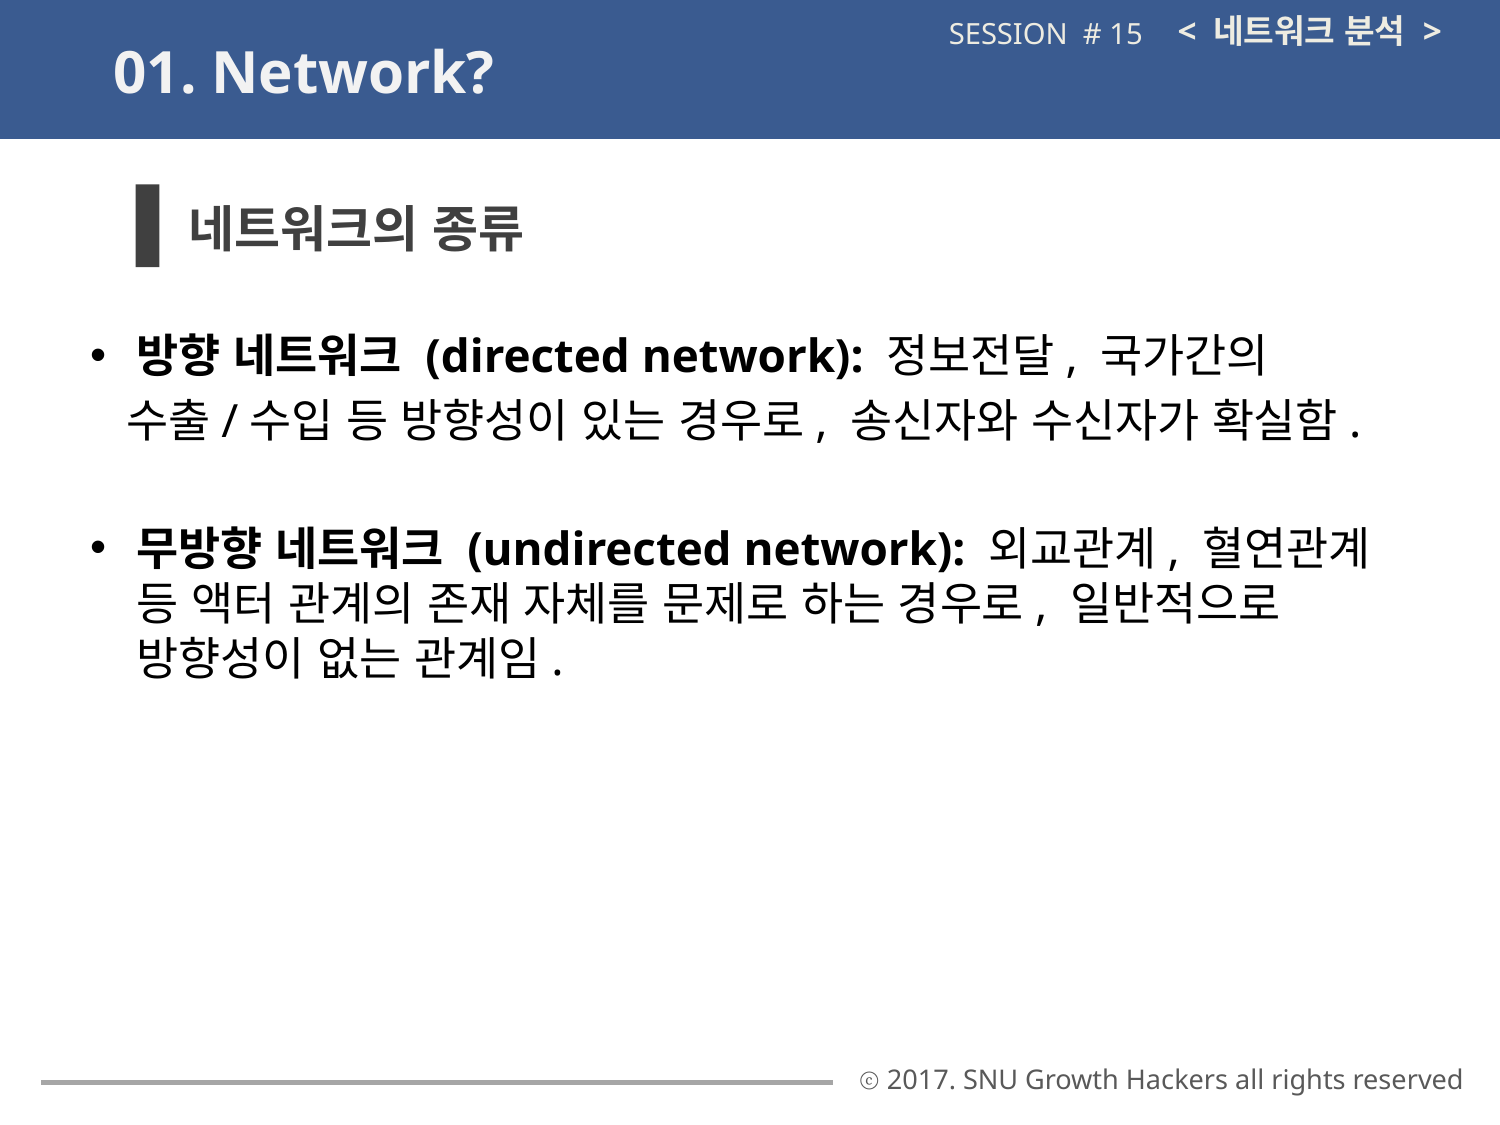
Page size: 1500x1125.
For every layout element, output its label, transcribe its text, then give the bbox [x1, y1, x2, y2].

text_box SESSION # 15 [934, 7, 1166, 58]
text_box 01. Network? [98, 27, 510, 113]
text_box [0, 0, 1500, 139]
list 방향 네트워크 (directed network): 정보전달, 국가간의 수출/수입 등 방향성이 있는 경우로, 송신자와 수신자가 확실함. 무방향 네트워크 (undirected network): 외교관계, 혈연관계 등 액터 관계의 존재 자체를 문제로 하는 경우로, 일반적으로 방향성이 없는 관계임. [75, 319, 1425, 1005]
text_box < 네트워크 분석 > [1162, 2, 1457, 58]
text_box [134, 182, 161, 269]
text_box 네트워크의 종류 [173, 189, 654, 265]
text_box ⓒ 2017. SNU Growth Hackers all rights reserved [844, 1055, 1495, 1103]
